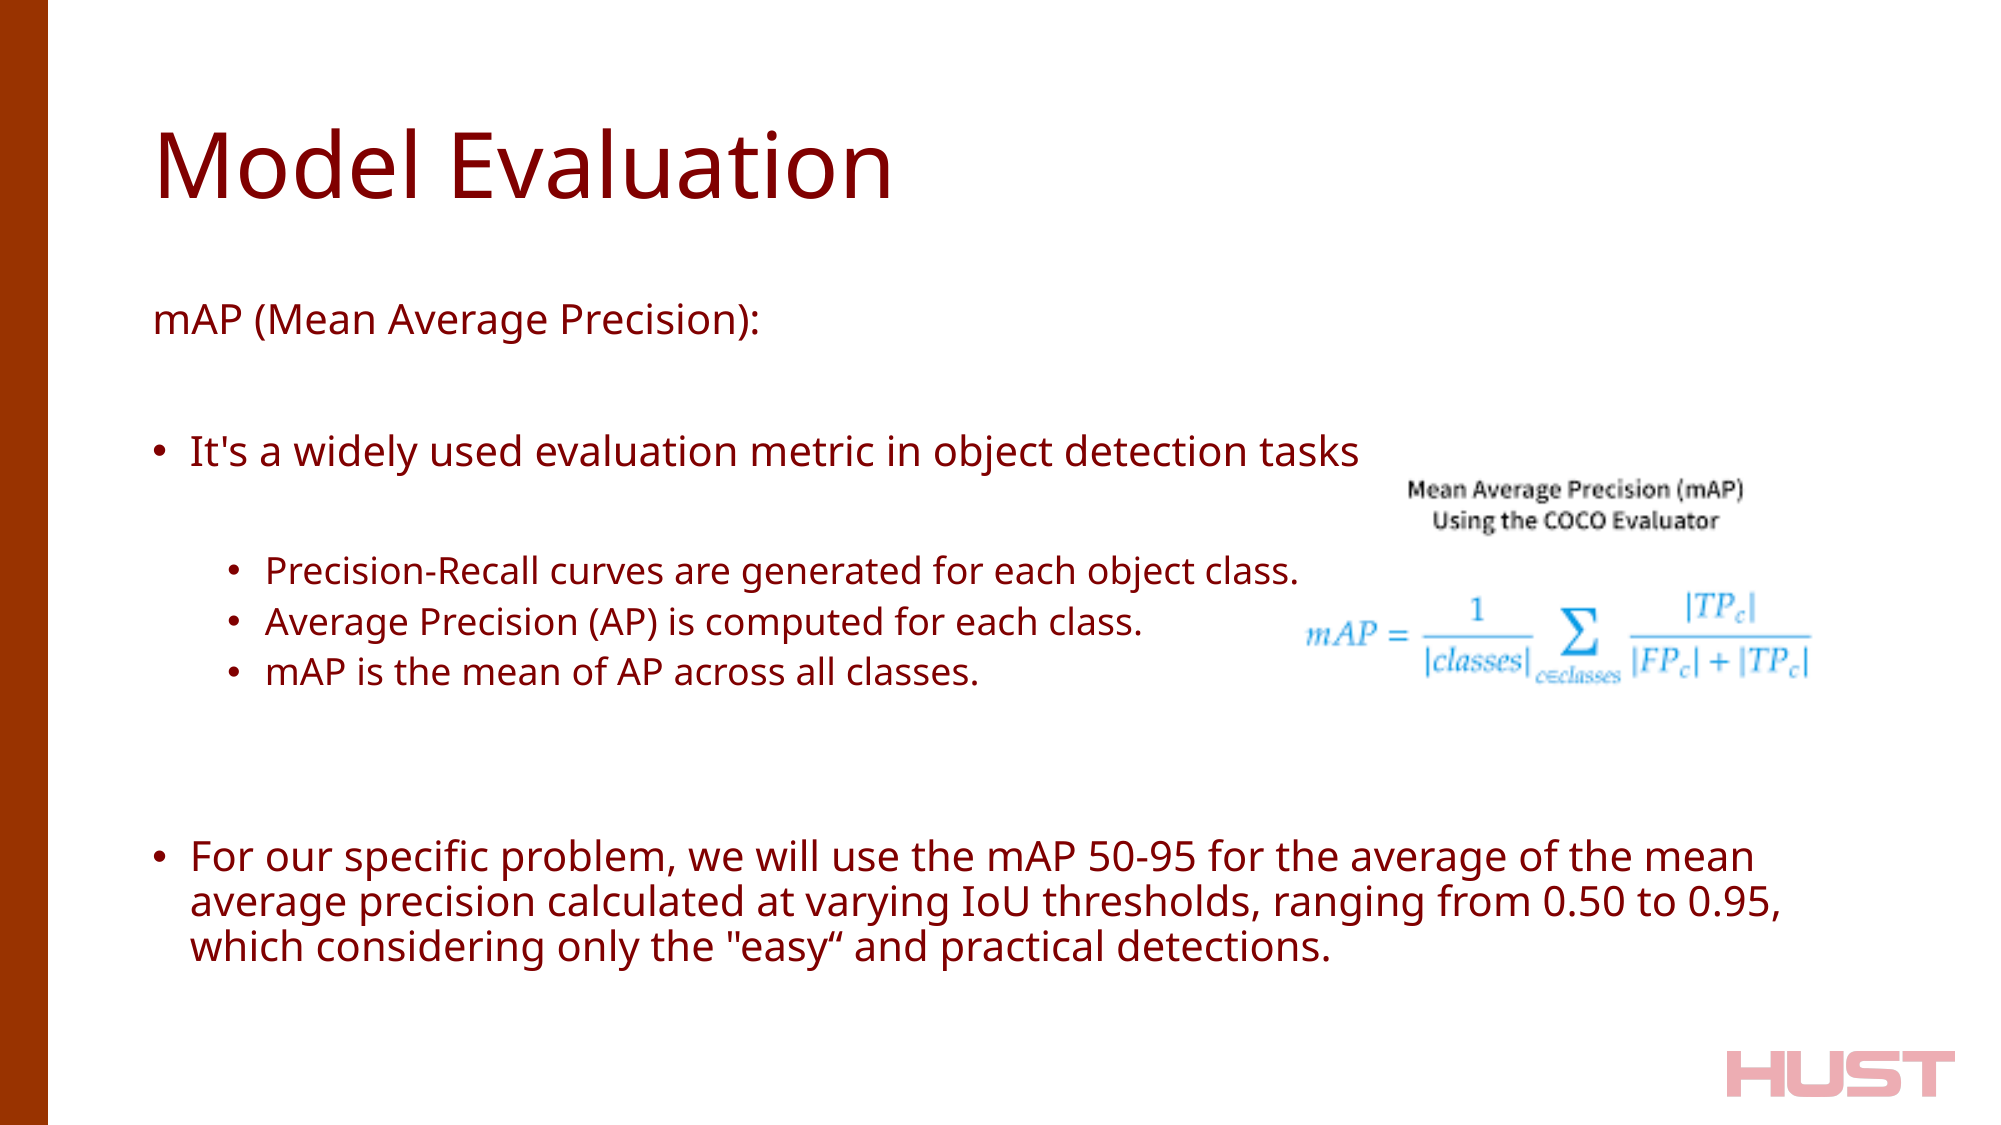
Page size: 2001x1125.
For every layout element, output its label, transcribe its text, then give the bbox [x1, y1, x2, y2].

title Model Evaluation [137, 59, 1863, 278]
picture [1277, 450, 1838, 791]
text_box [975, 537, 1292, 855]
list mAP (Mean Average Precision): It's a widely used evaluation metric in object detection tasks Precision-Recall curves are generated for each object class. Average Precision (AP) is computed for each class. mAP is the mean of AP across all classes. For our specific problem, we will use the mAP 50-95 for the average of the mean average precision calculated at varying IoU thresholds, ranging from 0.50 to 0.95, which considering only the "easy“ and practical detections. [137, 291, 1863, 1066]
